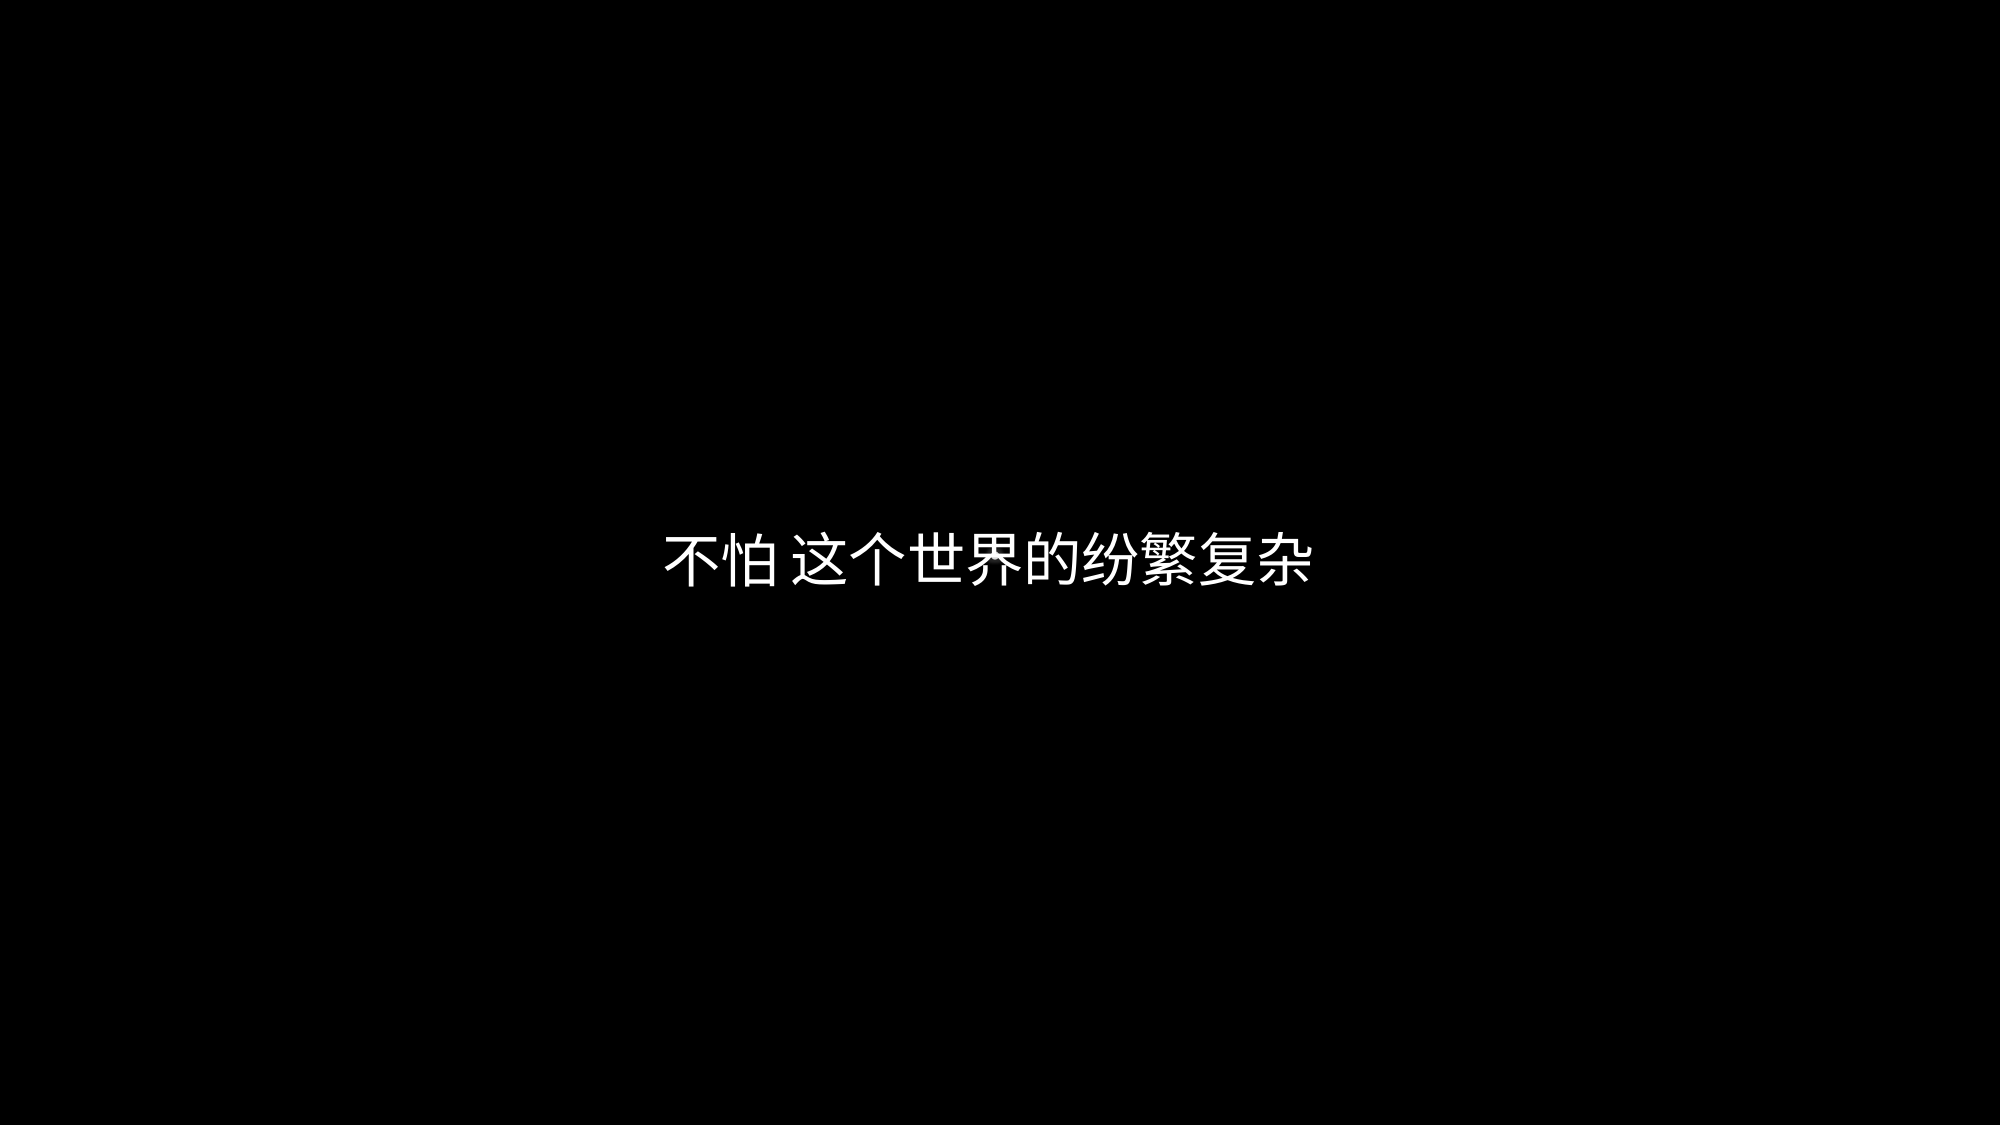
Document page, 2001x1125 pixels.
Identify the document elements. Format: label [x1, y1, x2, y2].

text_box [0, 0, 2000, 1125]
text_box [641, 515, 1359, 603]
